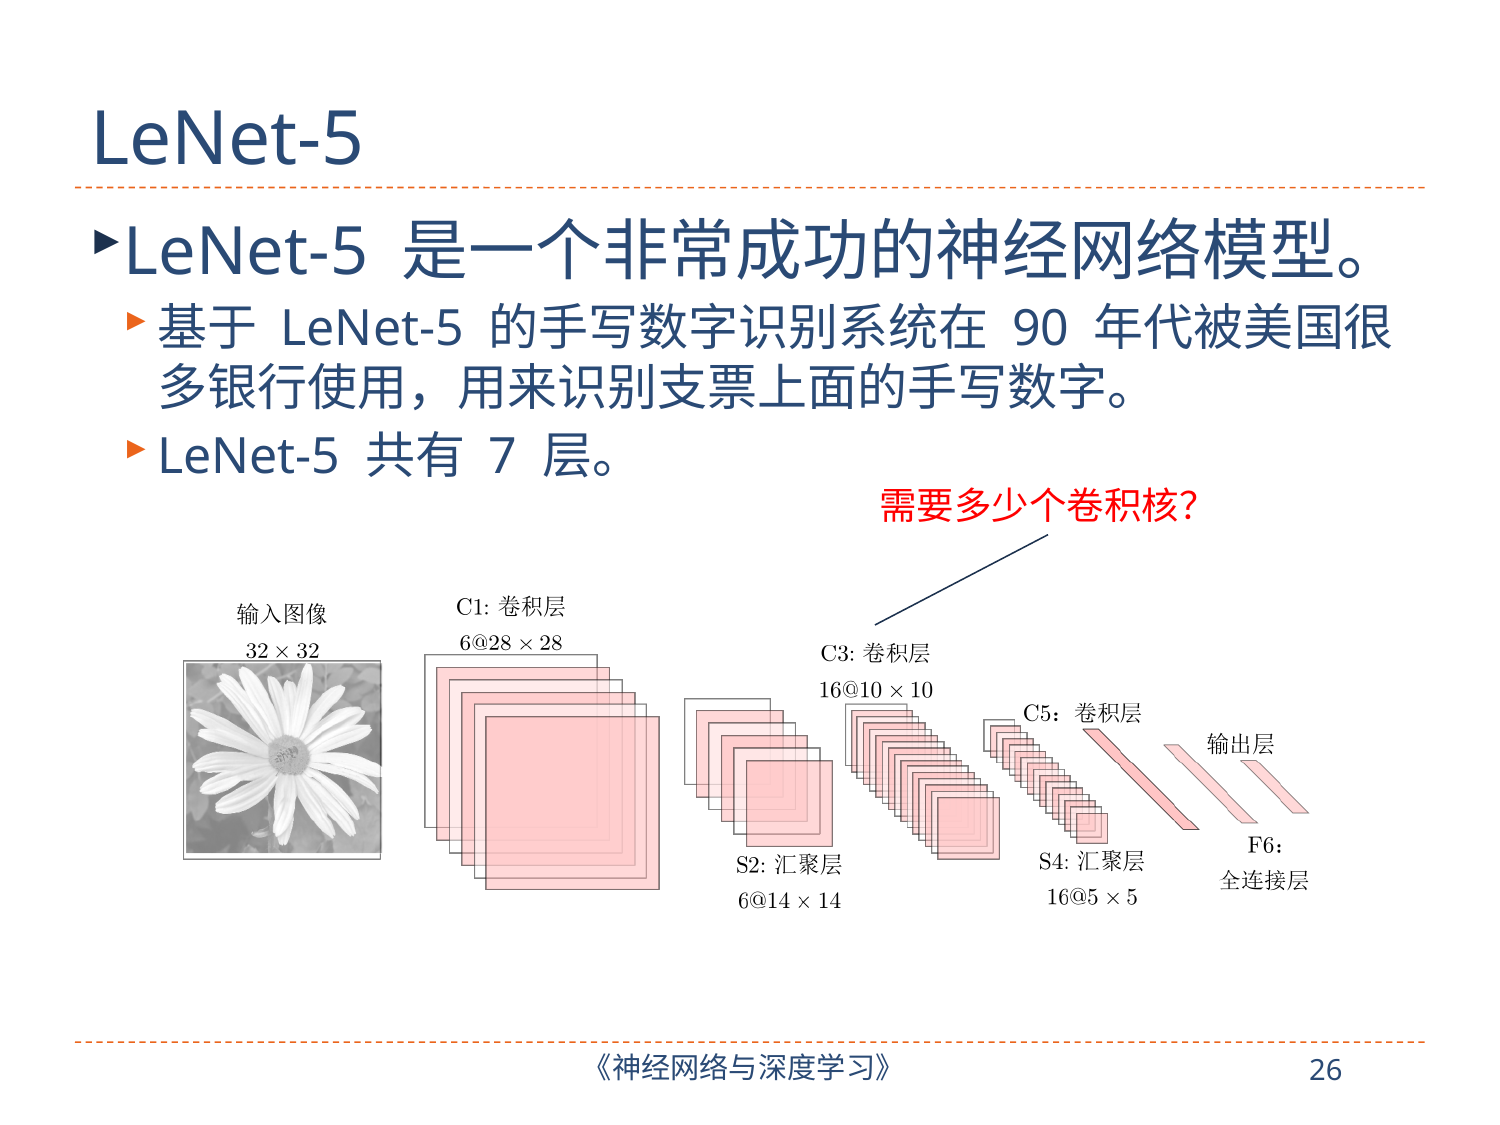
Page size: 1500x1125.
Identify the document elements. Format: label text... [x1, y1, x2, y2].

title LeNet-5 [75, 24, 1425, 188]
picture [162, 587, 1334, 938]
text_box 需要多少个卷积核？ [864, 474, 1232, 535]
list LeNet-5 是一个非常成功的神经网络模型。 基于 LeNet-5 的手写数字识别系统在 90 年代被美国很多银行使用，用来识别支票上面的手写数字。 LeNet-5 共有 7 层。 [75, 200, 1425, 1010]
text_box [874, 535, 1049, 626]
